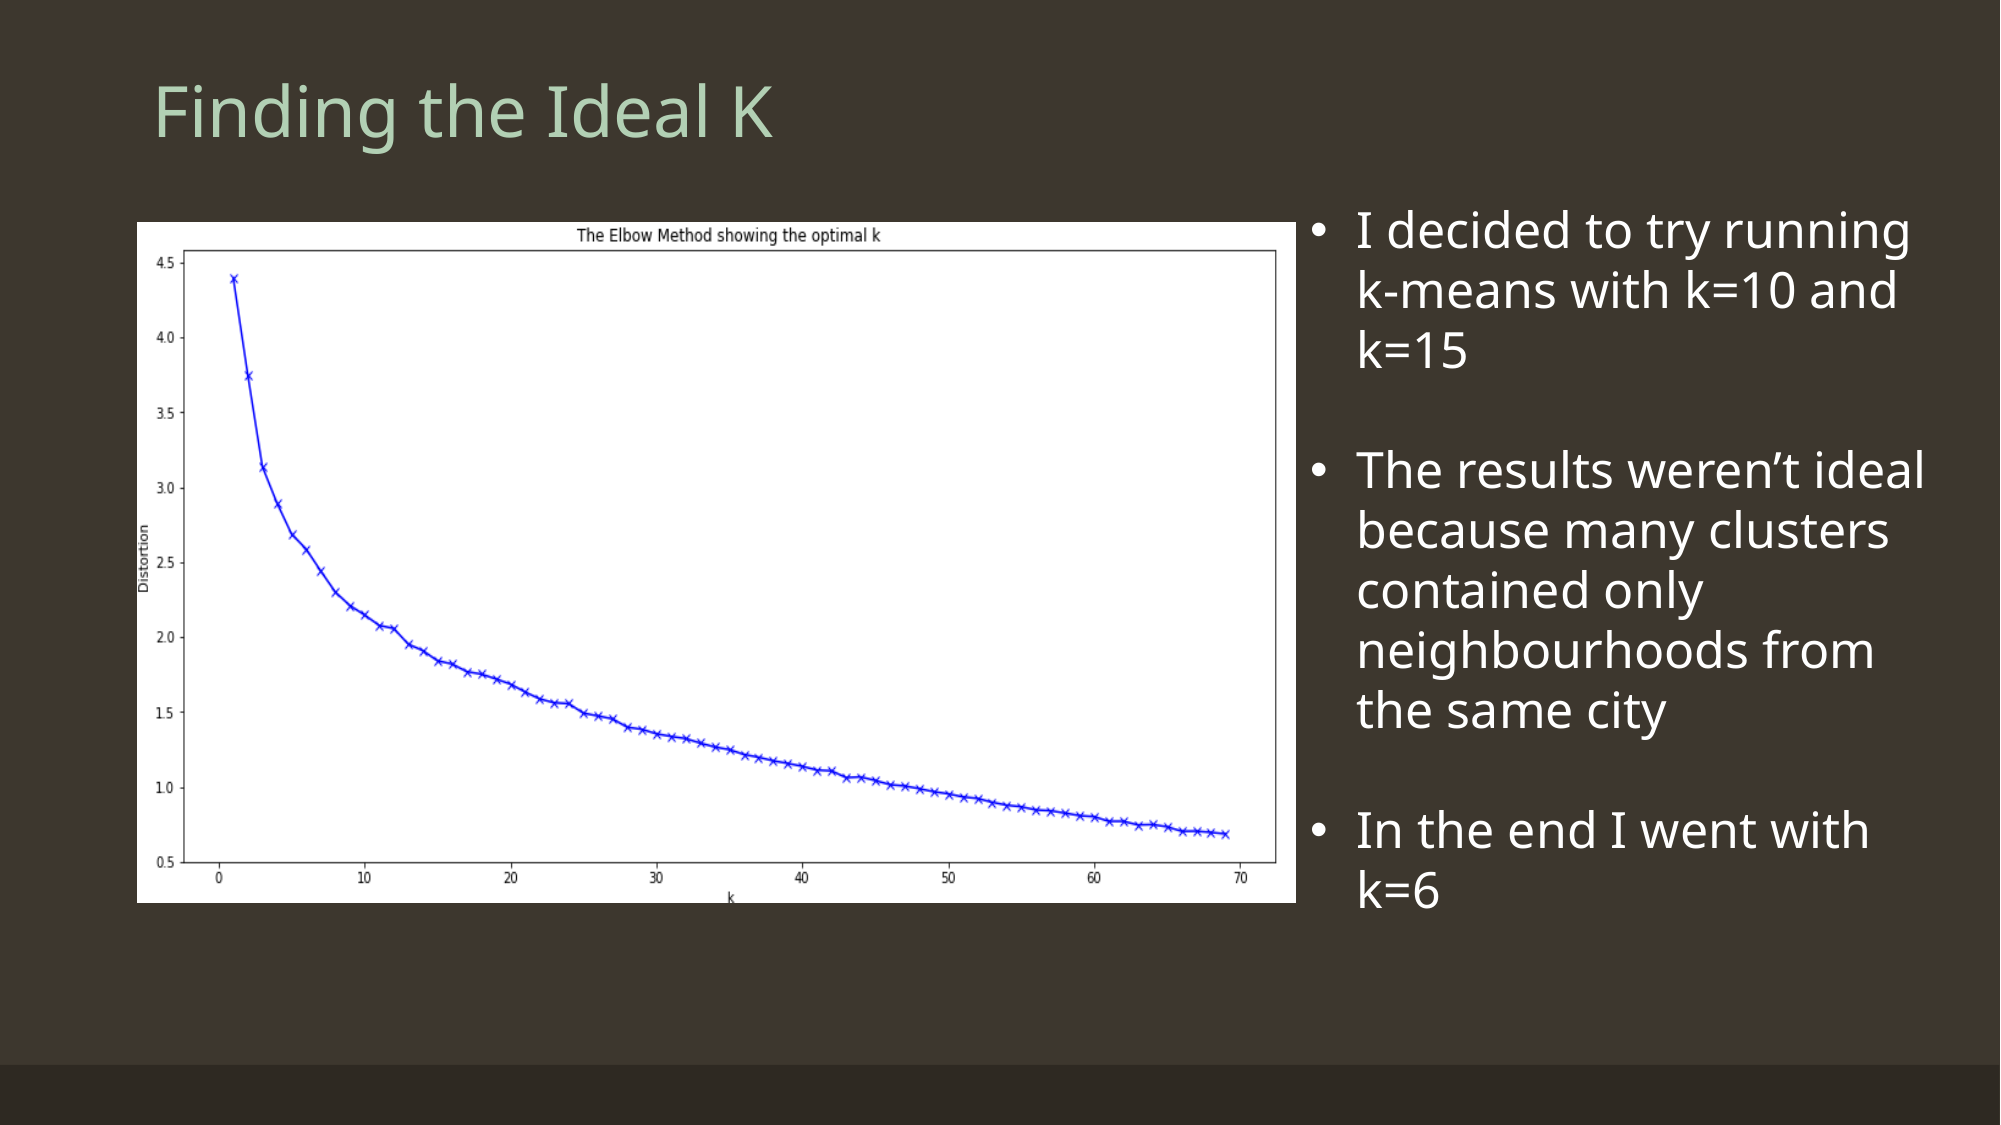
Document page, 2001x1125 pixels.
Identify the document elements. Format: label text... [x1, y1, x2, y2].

title Finding the Ideal K [137, 59, 1863, 161]
text_box I decided to try running k-means with k=10 and k=15 The results weren’t ideal because many clusters contained only neighbourhoods from the same city In the end I went with k=6 [1295, 191, 1957, 927]
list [137, 222, 1296, 903]
